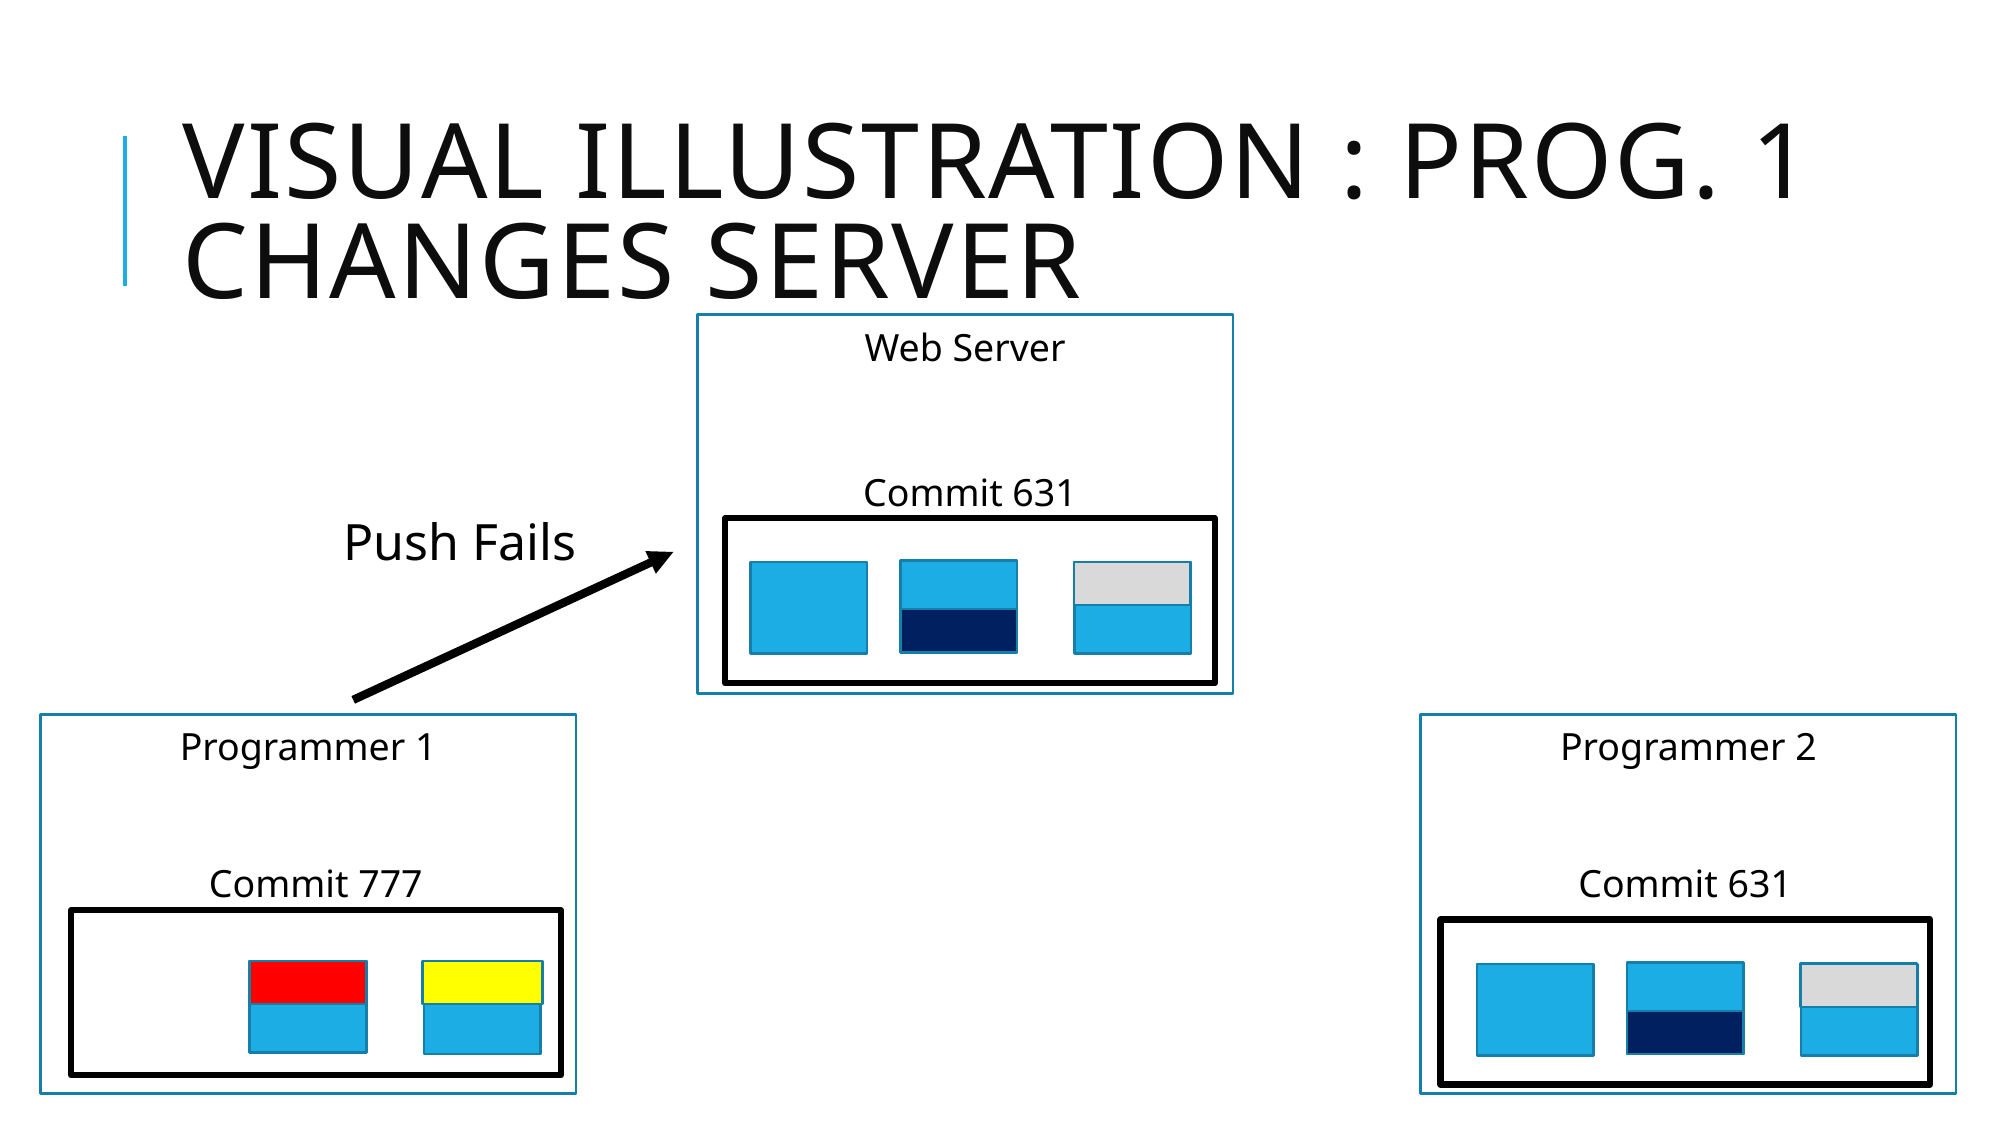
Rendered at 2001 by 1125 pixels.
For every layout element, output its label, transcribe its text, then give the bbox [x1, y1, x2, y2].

text_box [39, 713, 577, 1095]
title Visual illustration : Prog. 1 changes server [168, 96, 2000, 342]
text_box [352, 551, 674, 701]
text_box [696, 313, 1234, 695]
text_box Web Server [697, 316, 1233, 377]
text_box Programmer 2 [1420, 715, 1957, 776]
text_box [1419, 713, 1957, 1095]
text_box Commit 631 [725, 461, 1215, 522]
text_box Programmer 1 [40, 715, 576, 776]
text_box Commit 777 [71, 852, 561, 912]
text_box [70, 909, 562, 1077]
text_box Push Fails [328, 502, 595, 578]
text_box Commit 631 [1440, 852, 1931, 912]
text_box [724, 517, 1216, 685]
text_box [1439, 918, 1931, 1086]
